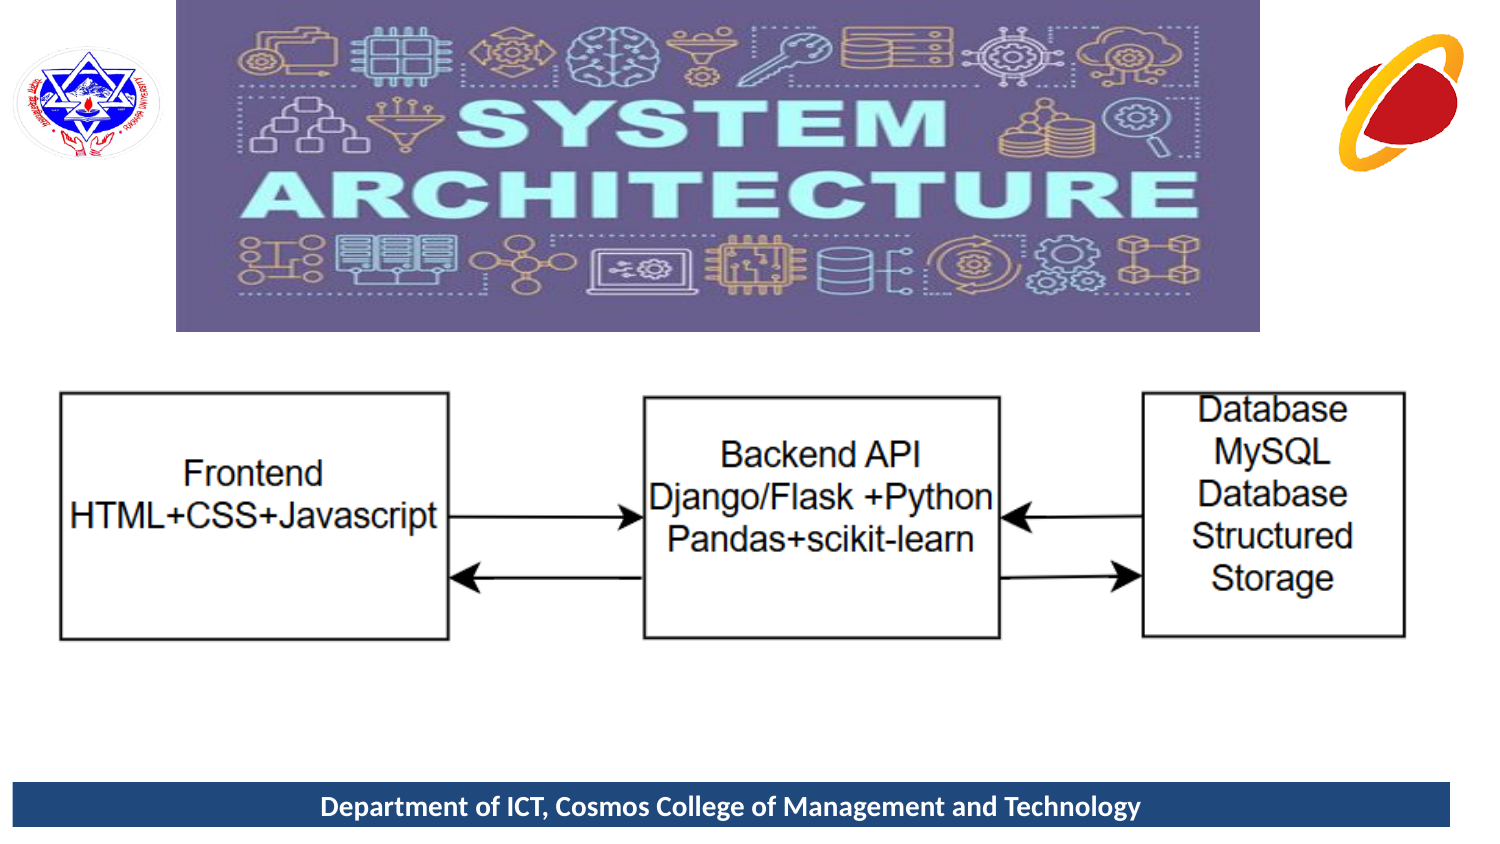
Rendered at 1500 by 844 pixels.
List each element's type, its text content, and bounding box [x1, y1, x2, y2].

picture [39, 346, 1461, 678]
picture [12, 46, 163, 160]
picture [1304, 29, 1500, 177]
picture [176, 0, 1260, 332]
footer Department of ICT, Cosmos College of Management and Technology [12, 782, 1450, 827]
